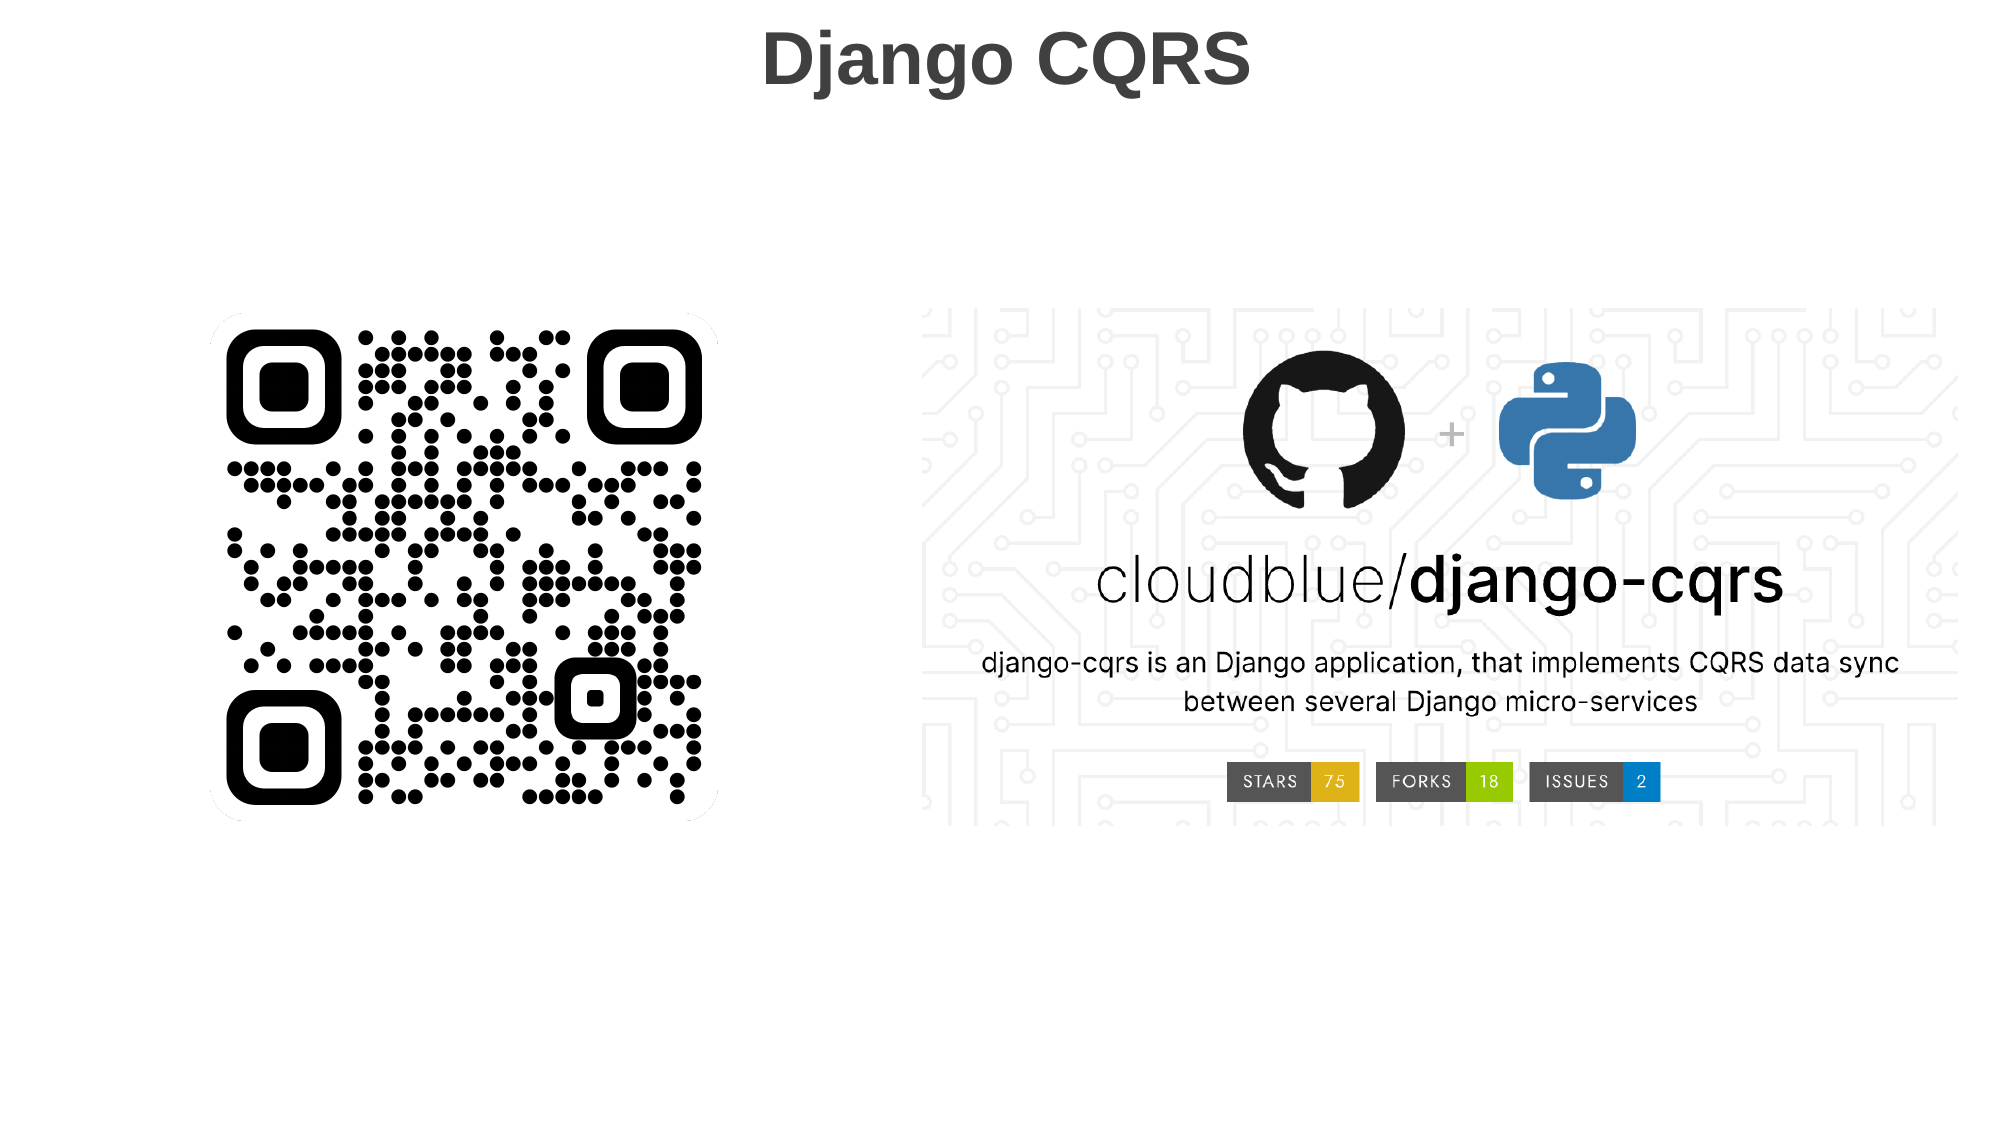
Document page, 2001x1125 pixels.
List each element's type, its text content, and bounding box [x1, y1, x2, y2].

picture [922, 308, 1958, 826]
picture [210, 313, 718, 822]
title Django CQRS [345, 0, 1669, 102]
